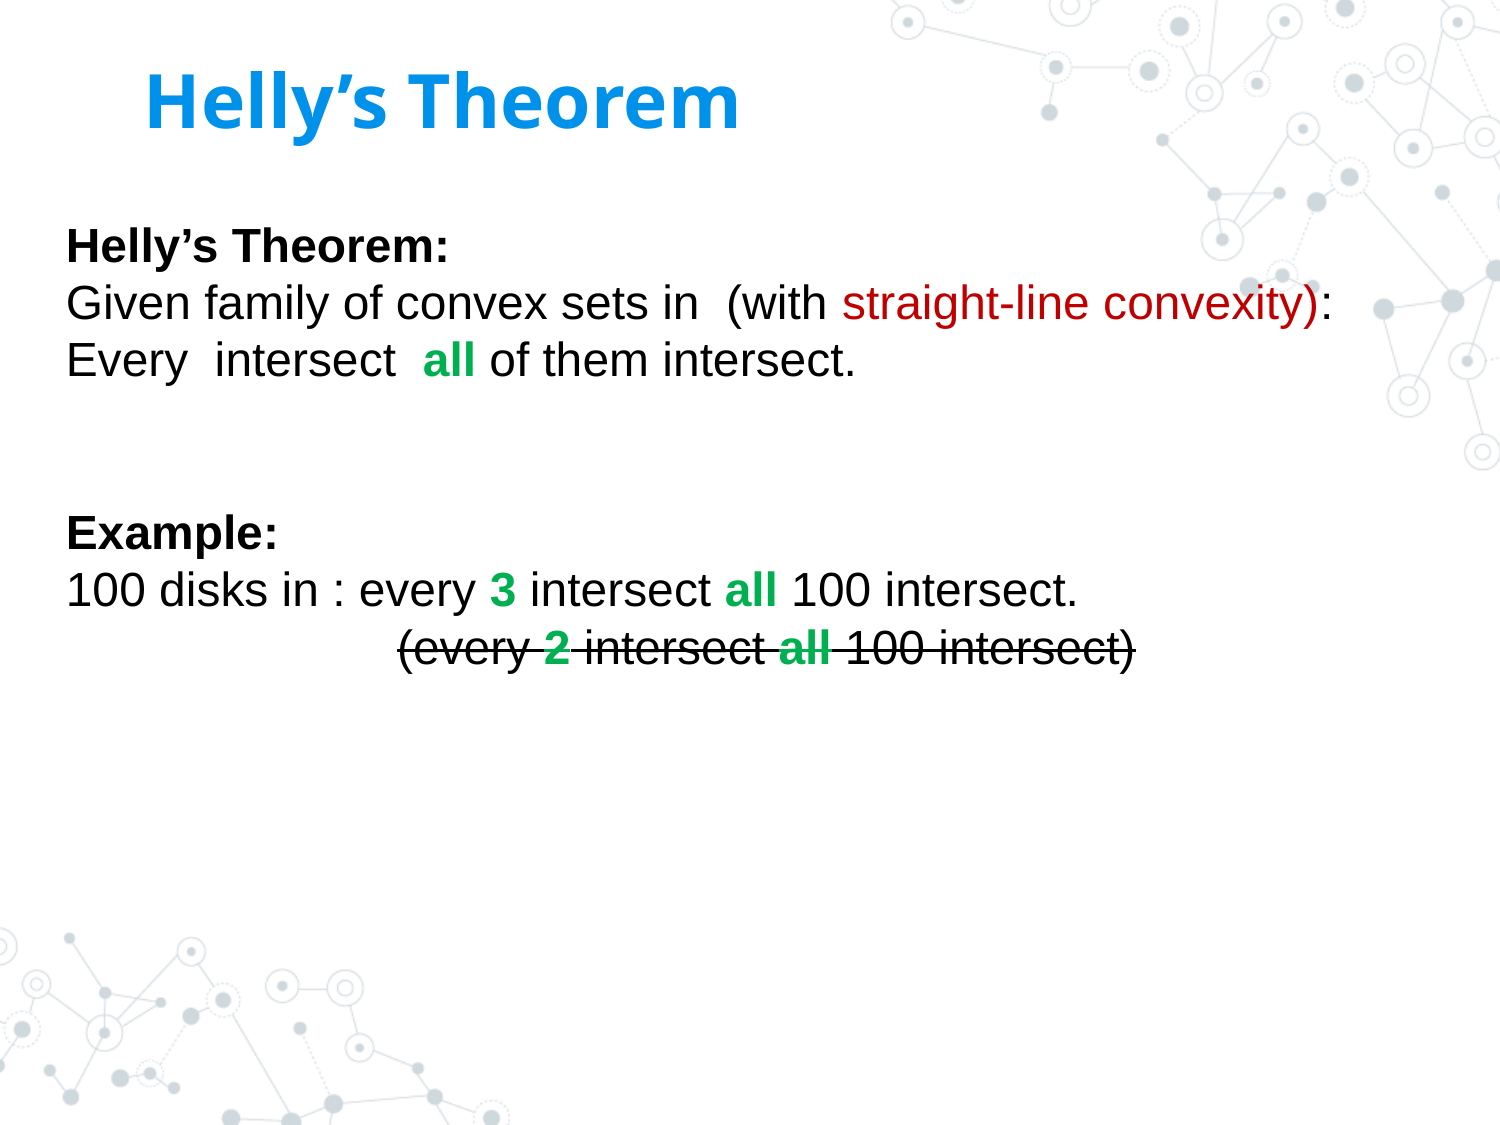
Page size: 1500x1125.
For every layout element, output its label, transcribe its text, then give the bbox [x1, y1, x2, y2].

picture [0, 0, 1500, 1125]
title Helly’s Theorem [128, 4, 1500, 159]
